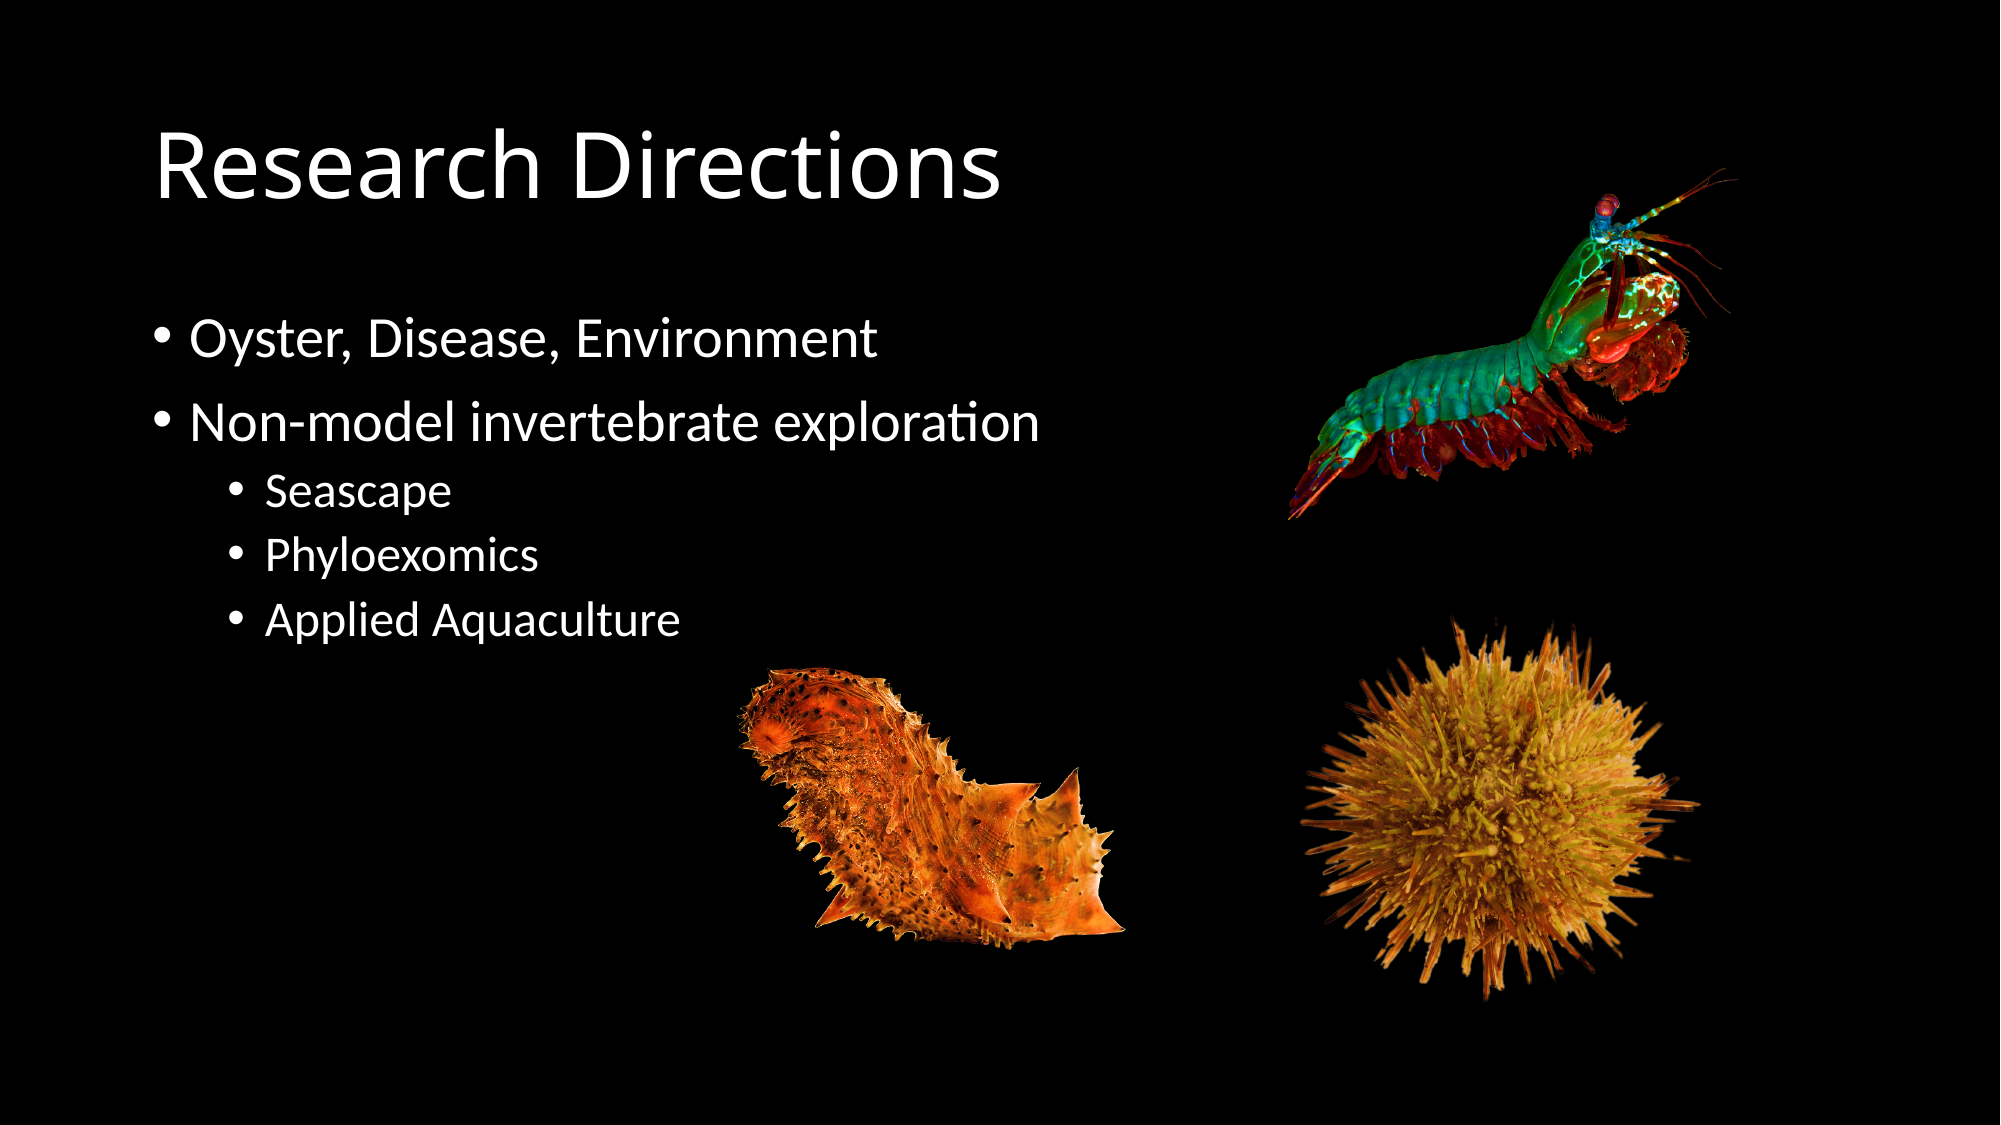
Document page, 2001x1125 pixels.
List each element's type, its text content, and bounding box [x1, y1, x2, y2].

picture [1270, 575, 1756, 1032]
picture [666, 638, 1164, 970]
picture [1288, 168, 1738, 520]
list Oyster, Disease, Environment Non-model invertebrate exploration Seascape Phyloexomics Applied Aquaculture [137, 299, 1863, 1014]
title Research Directions [137, 59, 1863, 278]
